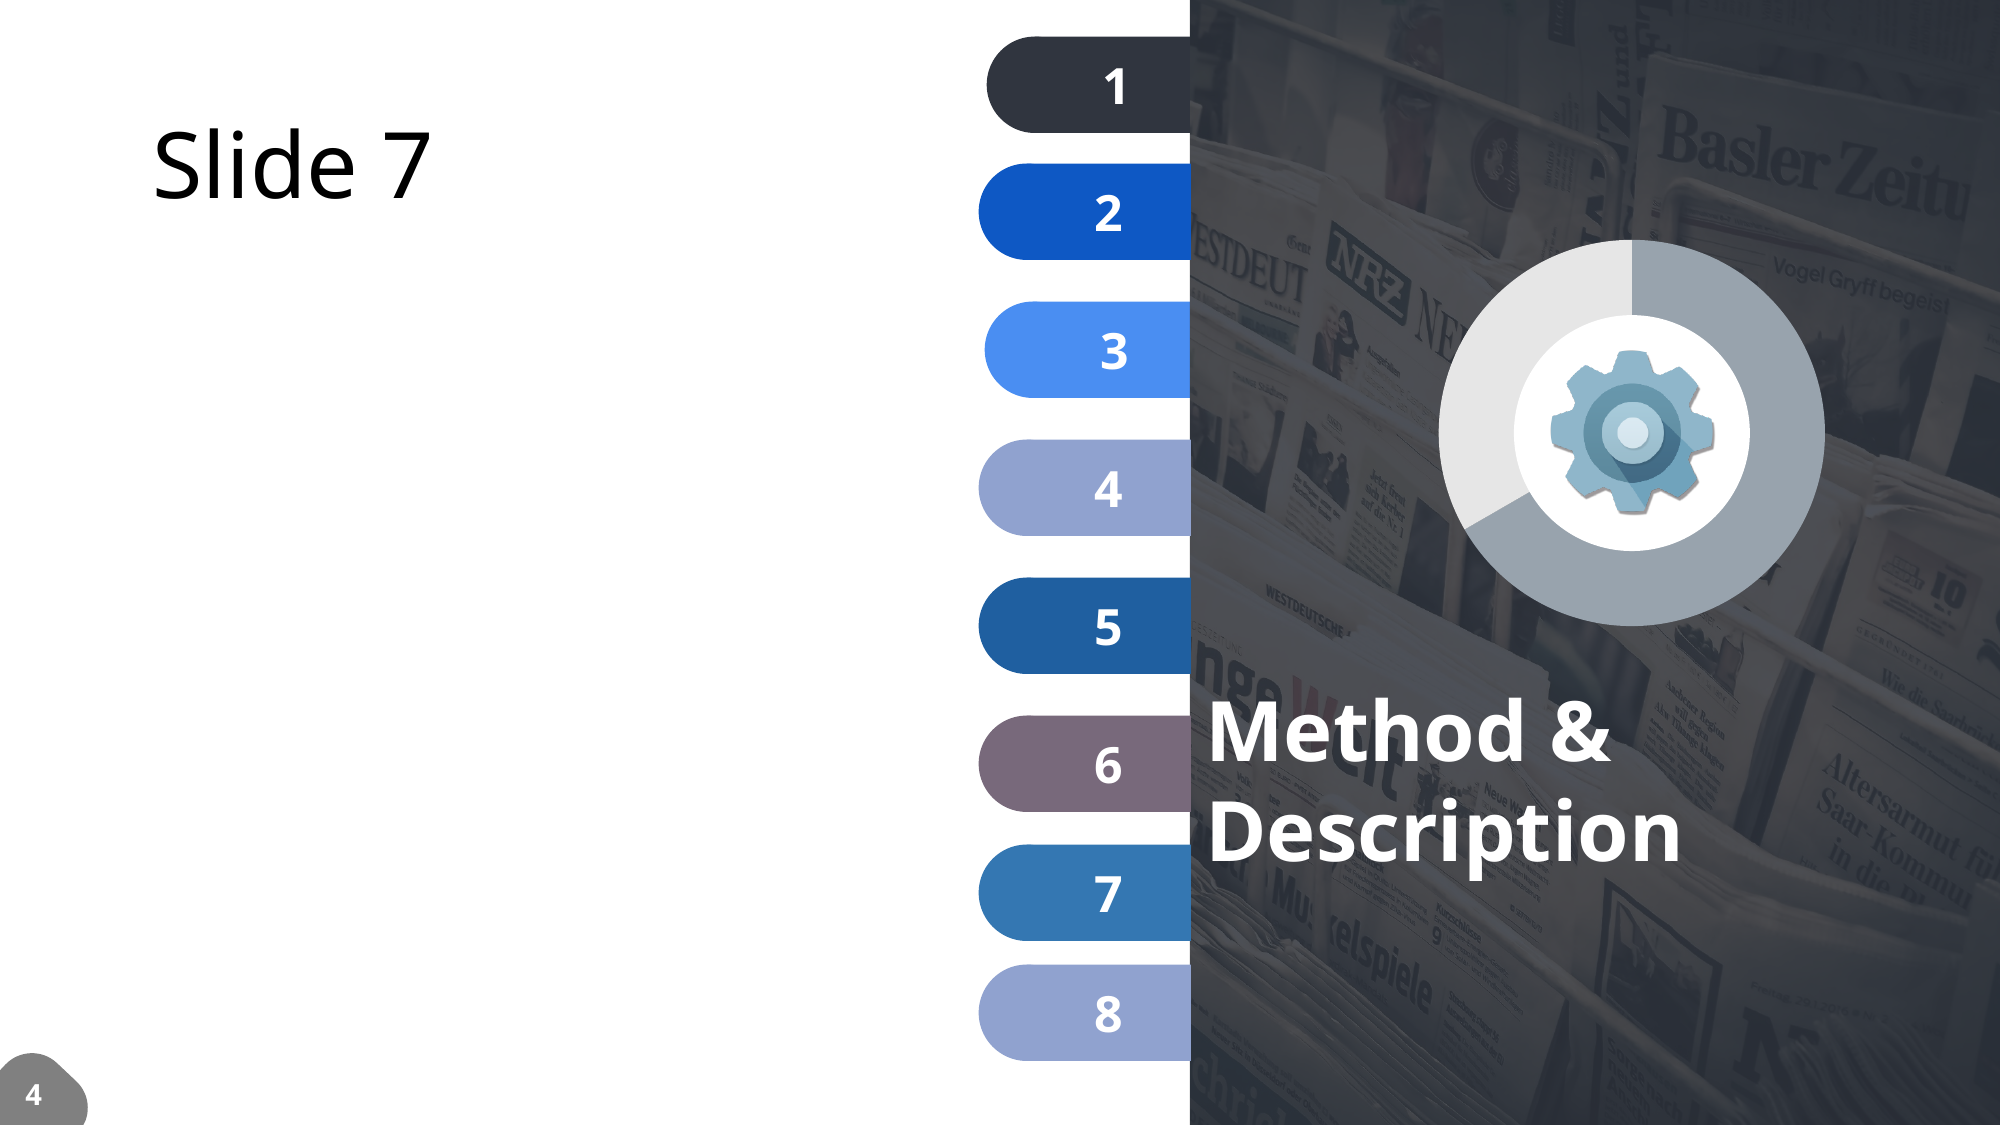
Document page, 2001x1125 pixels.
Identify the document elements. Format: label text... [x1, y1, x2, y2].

title Slide 7 [137, 59, 1189, 278]
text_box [986, 36, 1189, 133]
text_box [978, 844, 1191, 941]
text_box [978, 715, 1191, 812]
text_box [978, 577, 1191, 674]
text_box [978, 439, 1191, 536]
picture [1189, 0, 2000, 1125]
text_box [978, 163, 1191, 260]
text_box [0, 1052, 89, 1125]
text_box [1330, 231, 1934, 635]
text_box 4 [10, 1069, 75, 1119]
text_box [984, 301, 1189, 398]
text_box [978, 964, 1191, 1061]
